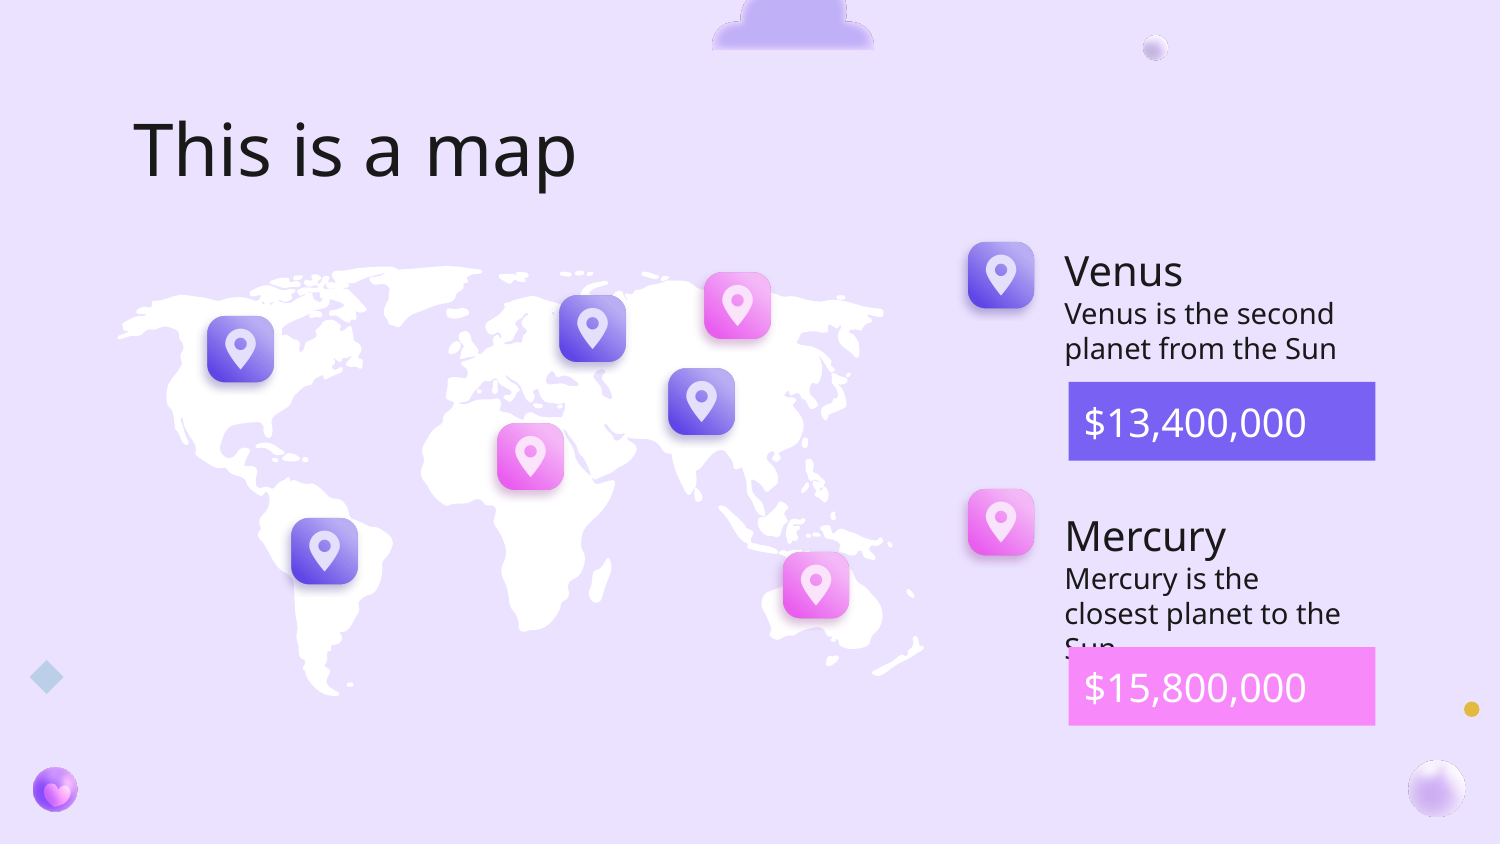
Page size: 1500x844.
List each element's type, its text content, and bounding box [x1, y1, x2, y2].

picture [1124, 14, 1185, 83]
picture [194, 309, 280, 395]
text_box Mercury [1049, 511, 1376, 545]
picture [955, 235, 1041, 321]
picture [26, 755, 88, 823]
picture [770, 545, 856, 631]
picture [701, 0, 885, 59]
picture [279, 511, 365, 597]
text_box Mercury is the closest planet to the Sun [1049, 545, 1376, 640]
picture [655, 362, 741, 448]
picture [547, 288, 633, 375]
text_box $15,800,000 [1068, 647, 1376, 726]
text_box Venus is the second planet from the Sun [1049, 280, 1376, 374]
picture [484, 417, 571, 503]
picture [692, 265, 778, 352]
text_box Venus [1049, 246, 1376, 280]
picture [955, 482, 1041, 568]
text_box $13,400,000 [1068, 381, 1376, 461]
title This is a map [118, 88, 1382, 183]
picture [1396, 748, 1480, 829]
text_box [116, 265, 925, 697]
